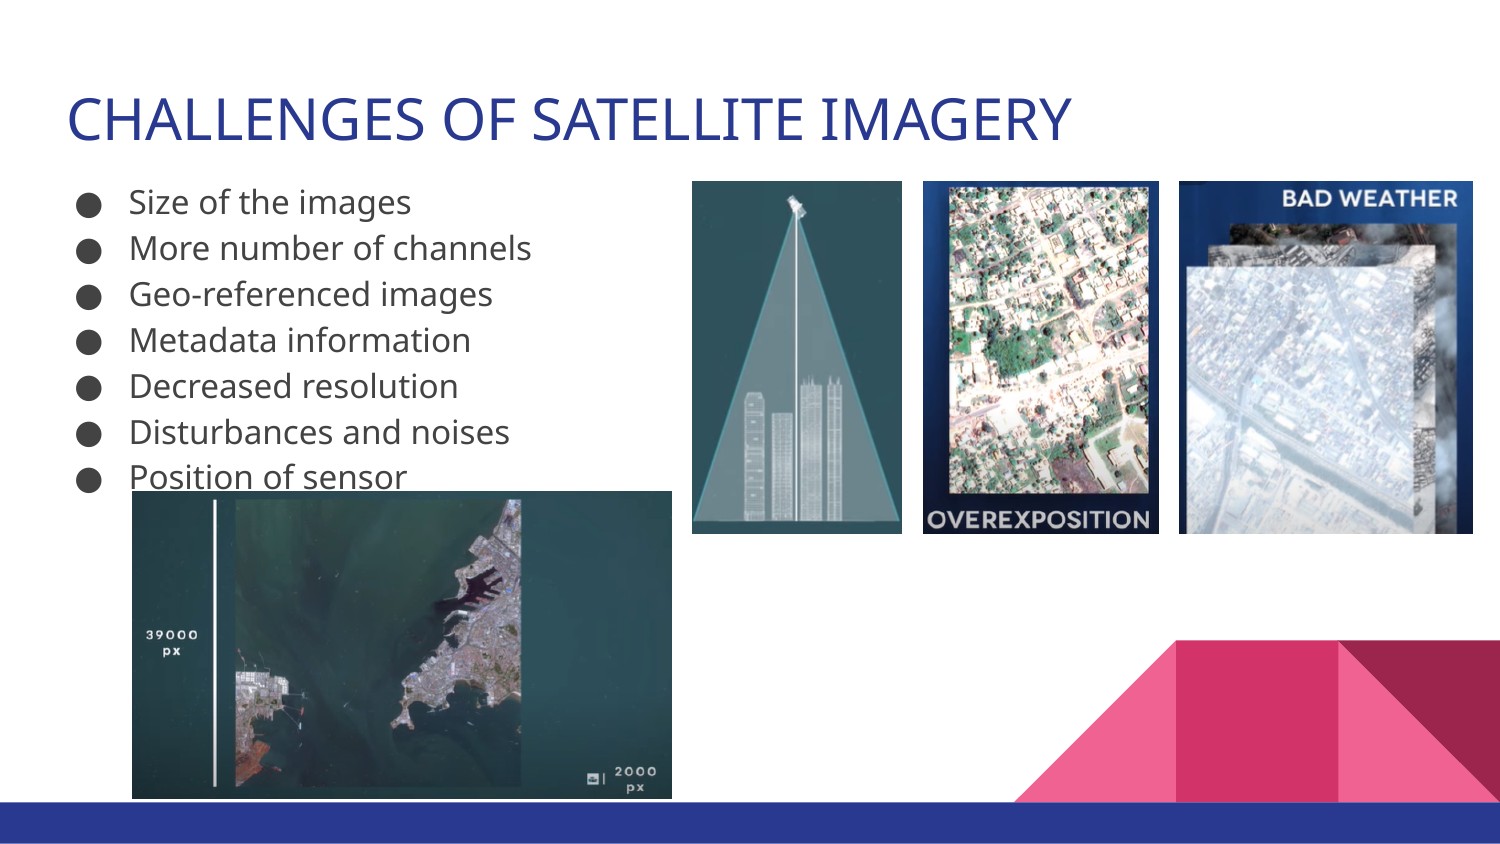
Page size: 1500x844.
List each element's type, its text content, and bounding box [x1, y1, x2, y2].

picture [922, 181, 1159, 534]
title CHALLENGES OF SATELLITE IMAGERY [51, 67, 1449, 167]
picture [131, 491, 672, 799]
picture [692, 181, 902, 534]
picture [1179, 181, 1473, 534]
list Size of the images More number of channels Geo-referenced images Metadata information Decreased resolution Disturbances and noises Position of sensor [38, 160, 1437, 709]
